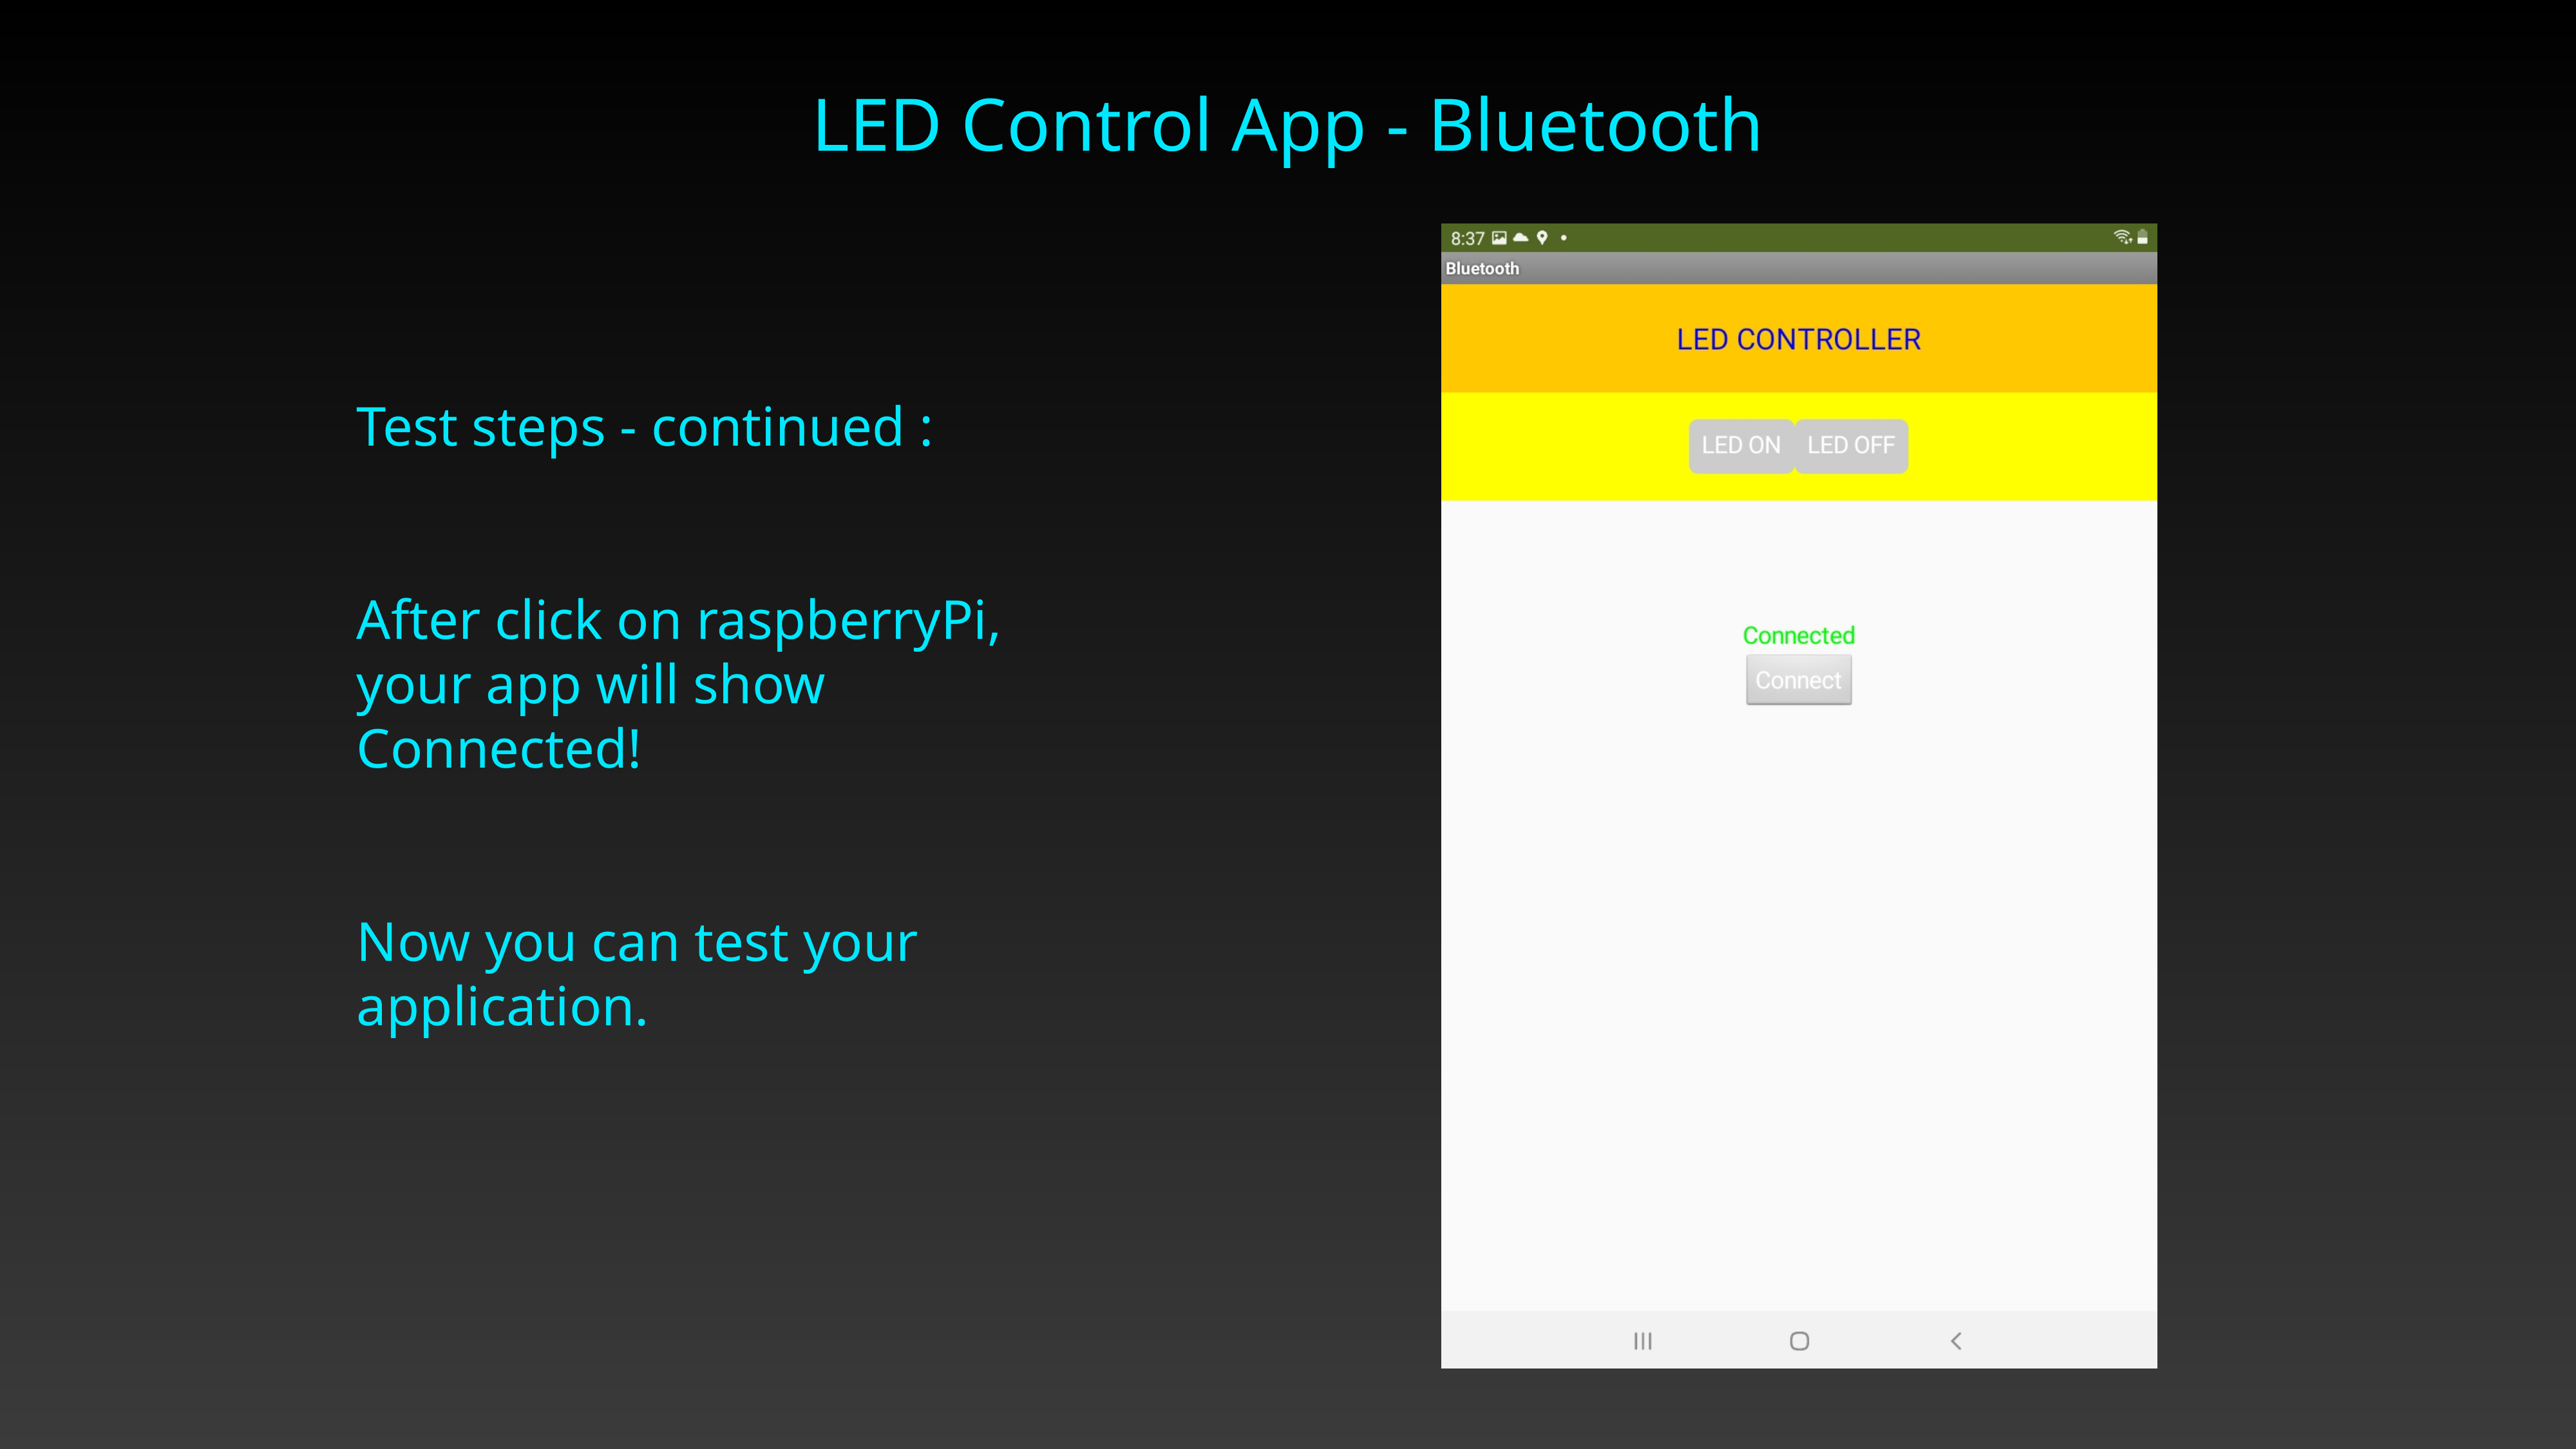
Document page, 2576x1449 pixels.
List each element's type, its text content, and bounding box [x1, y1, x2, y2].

list Test steps - continued : After click on raspberryPi, your app will show Connected! Now you can test your application. [351, 386, 1122, 1206]
picture [1441, 223, 2157, 1369]
list LED Control App - Bluetooth [133, 73, 2443, 181]
